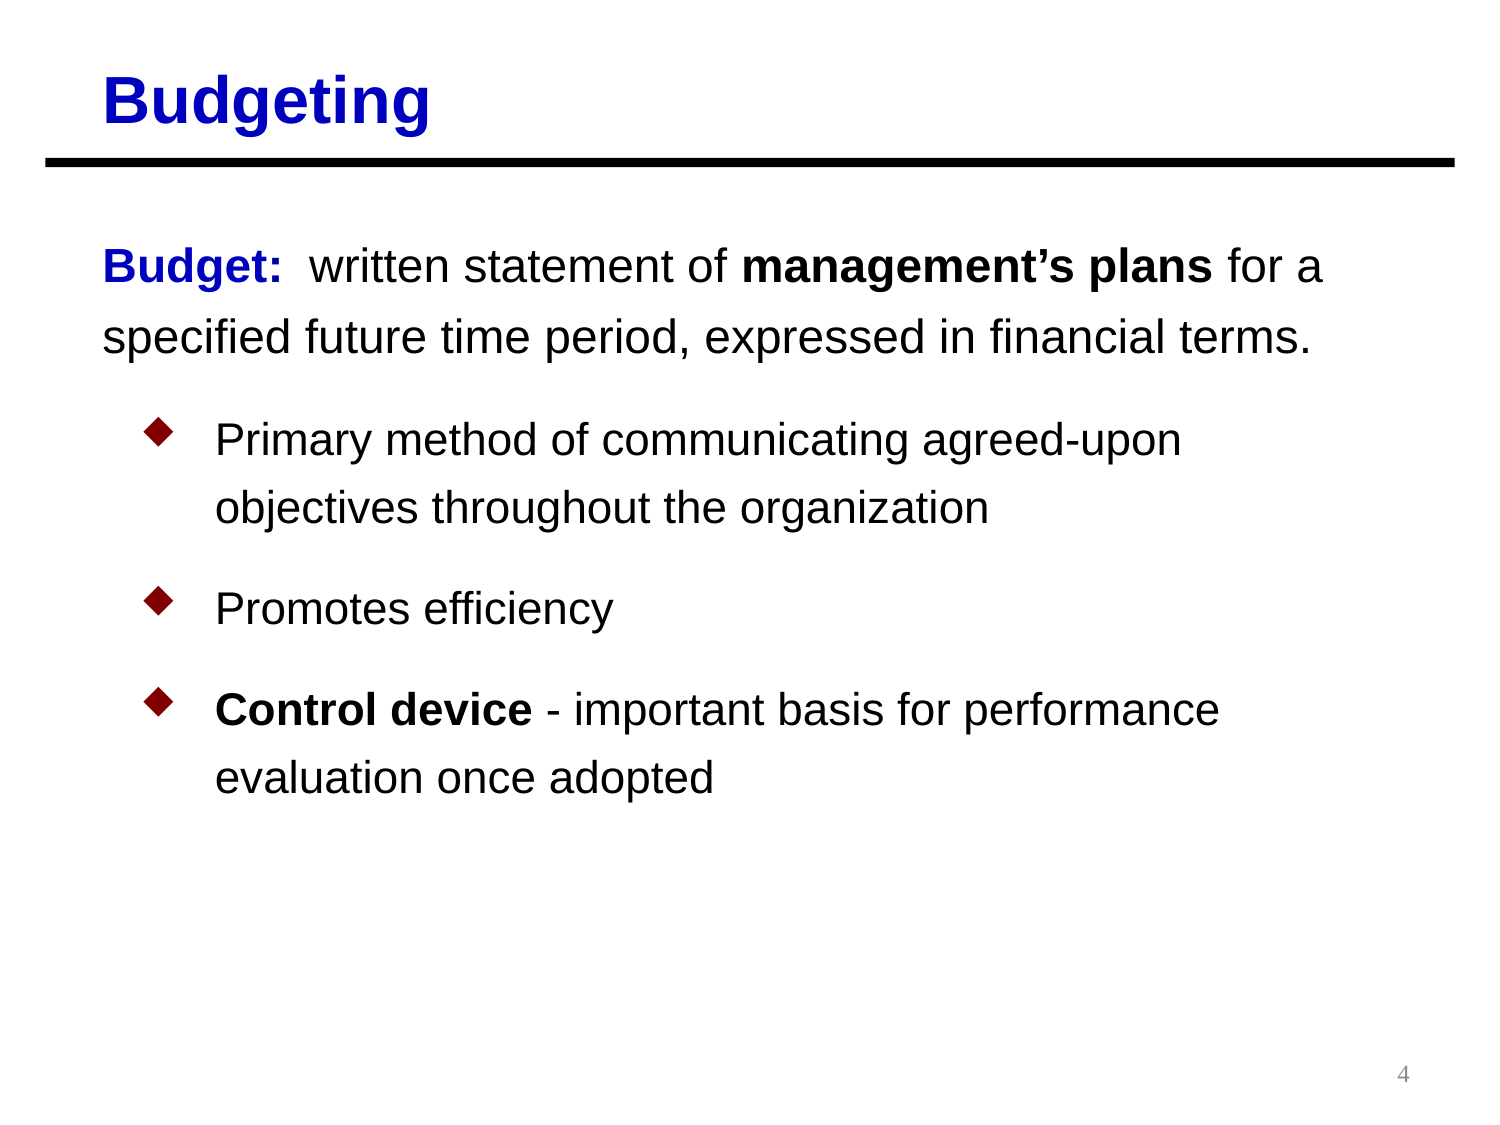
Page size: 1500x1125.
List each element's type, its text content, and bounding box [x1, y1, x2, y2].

slide_number 4 [1074, 1042, 1425, 1103]
list Budget: written statement of management’s plans for a specified future time period, expressed in financial terms. Primary method of communicating agreed-upon objectives throughout the organization Promotes efficiency Control device - important basis for performance evaluation once adopted [87, 212, 1400, 925]
text_box Budgeting [87, 50, 1450, 142]
